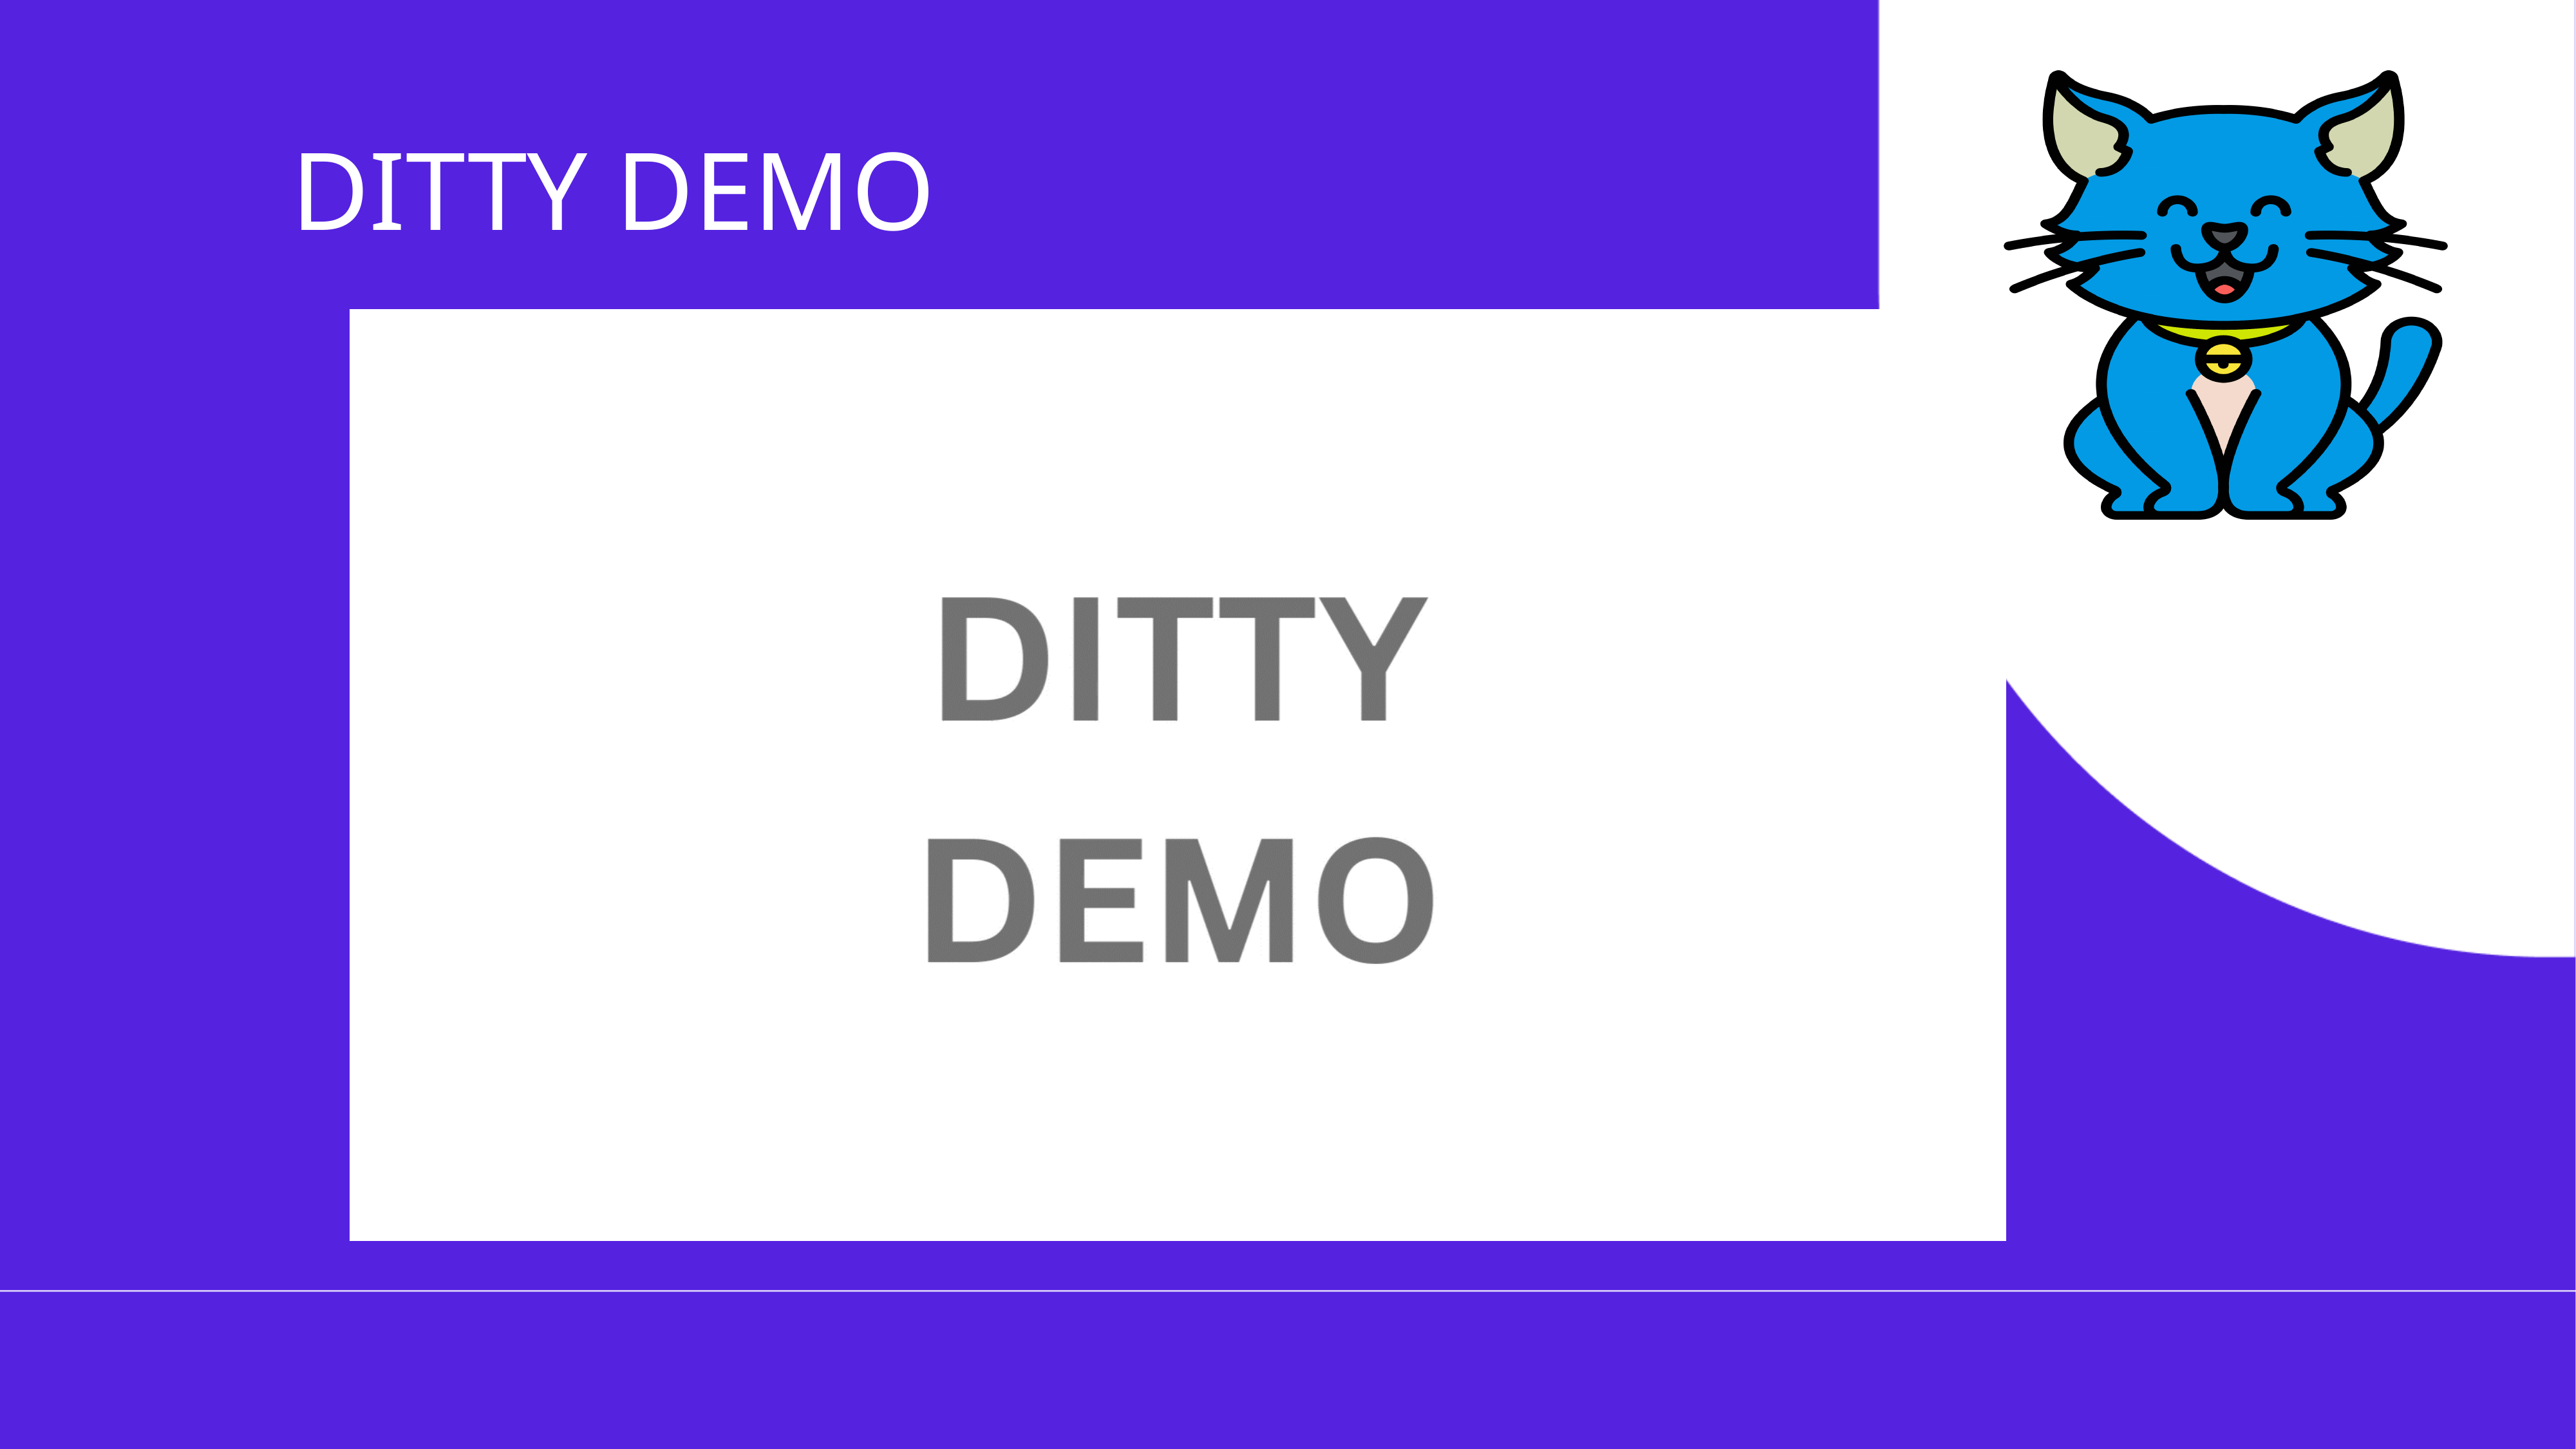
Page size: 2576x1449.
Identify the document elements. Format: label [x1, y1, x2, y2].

text_box [349, 308, 2006, 1242]
picture [0, 0, 2576, 1449]
